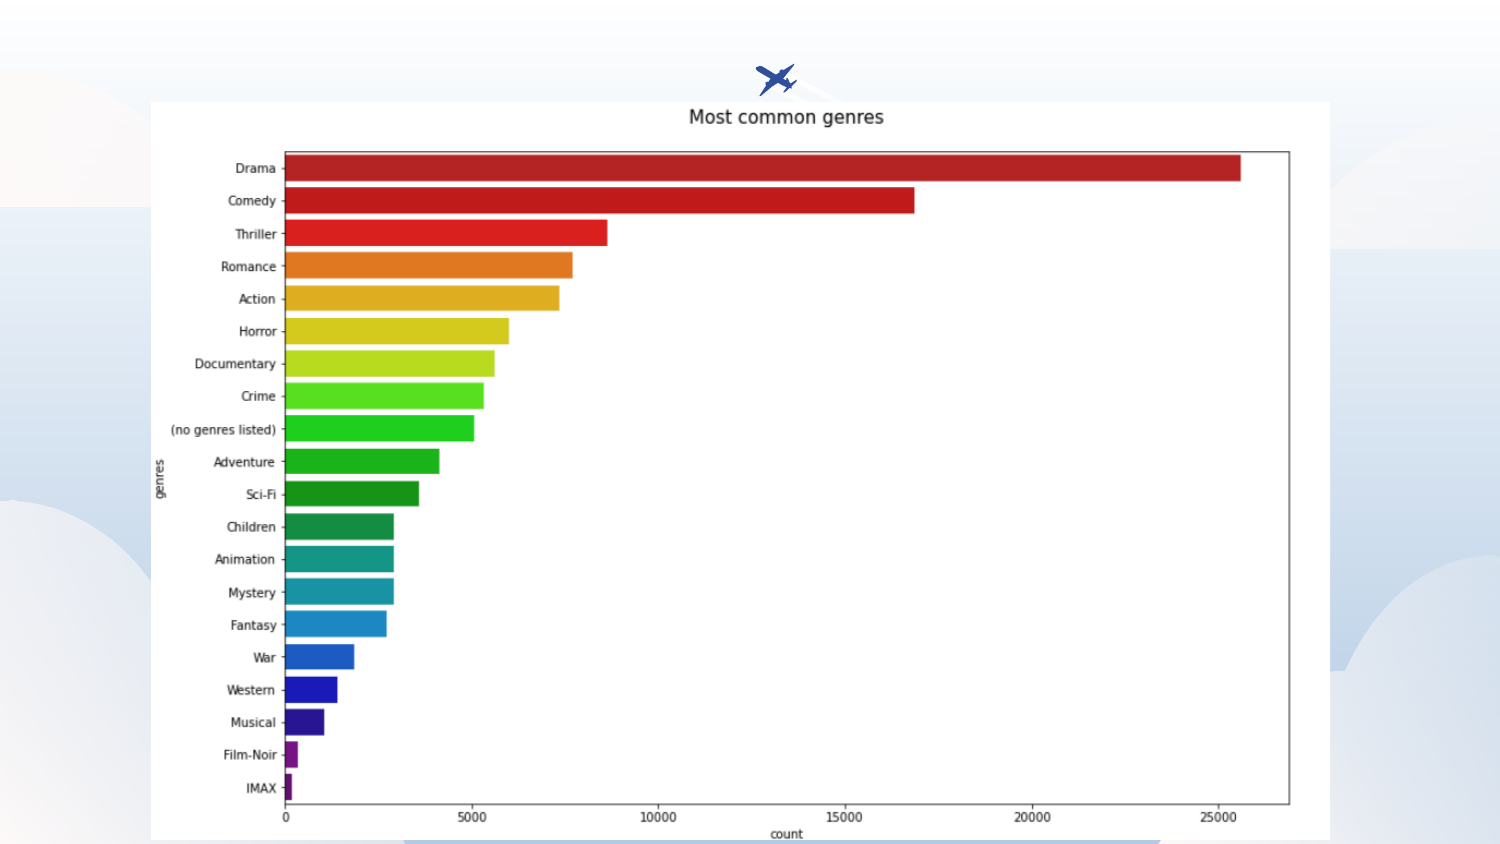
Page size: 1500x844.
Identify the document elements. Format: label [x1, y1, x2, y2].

picture [150, 102, 1331, 840]
text_box [754, 63, 1002, 100]
